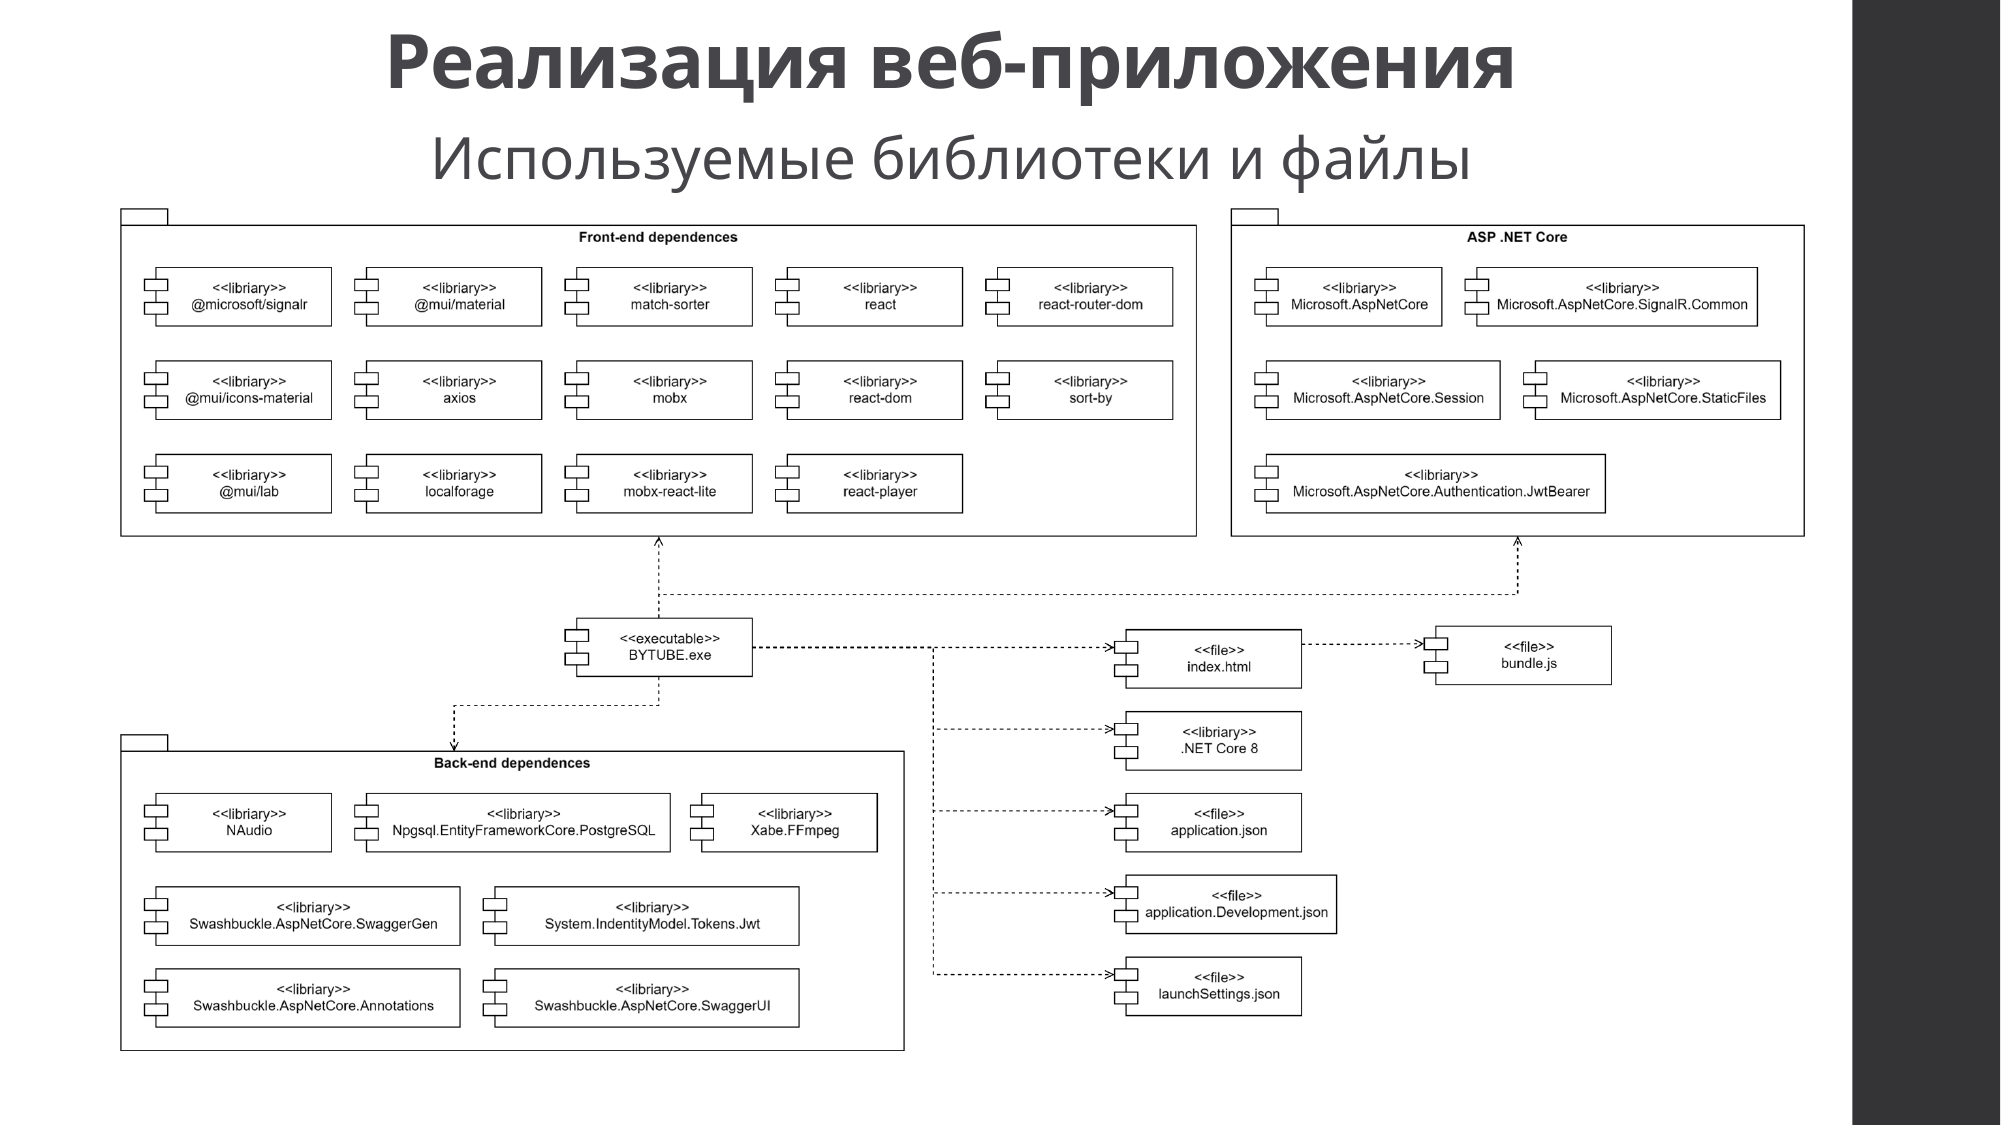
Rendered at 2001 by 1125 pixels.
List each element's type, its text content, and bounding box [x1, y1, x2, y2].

text_box Используемые библиотеки и файлы [171, 113, 1732, 194]
text_box Реализация веб-приложения [156, 0, 1747, 113]
picture [111, 198, 1814, 1061]
